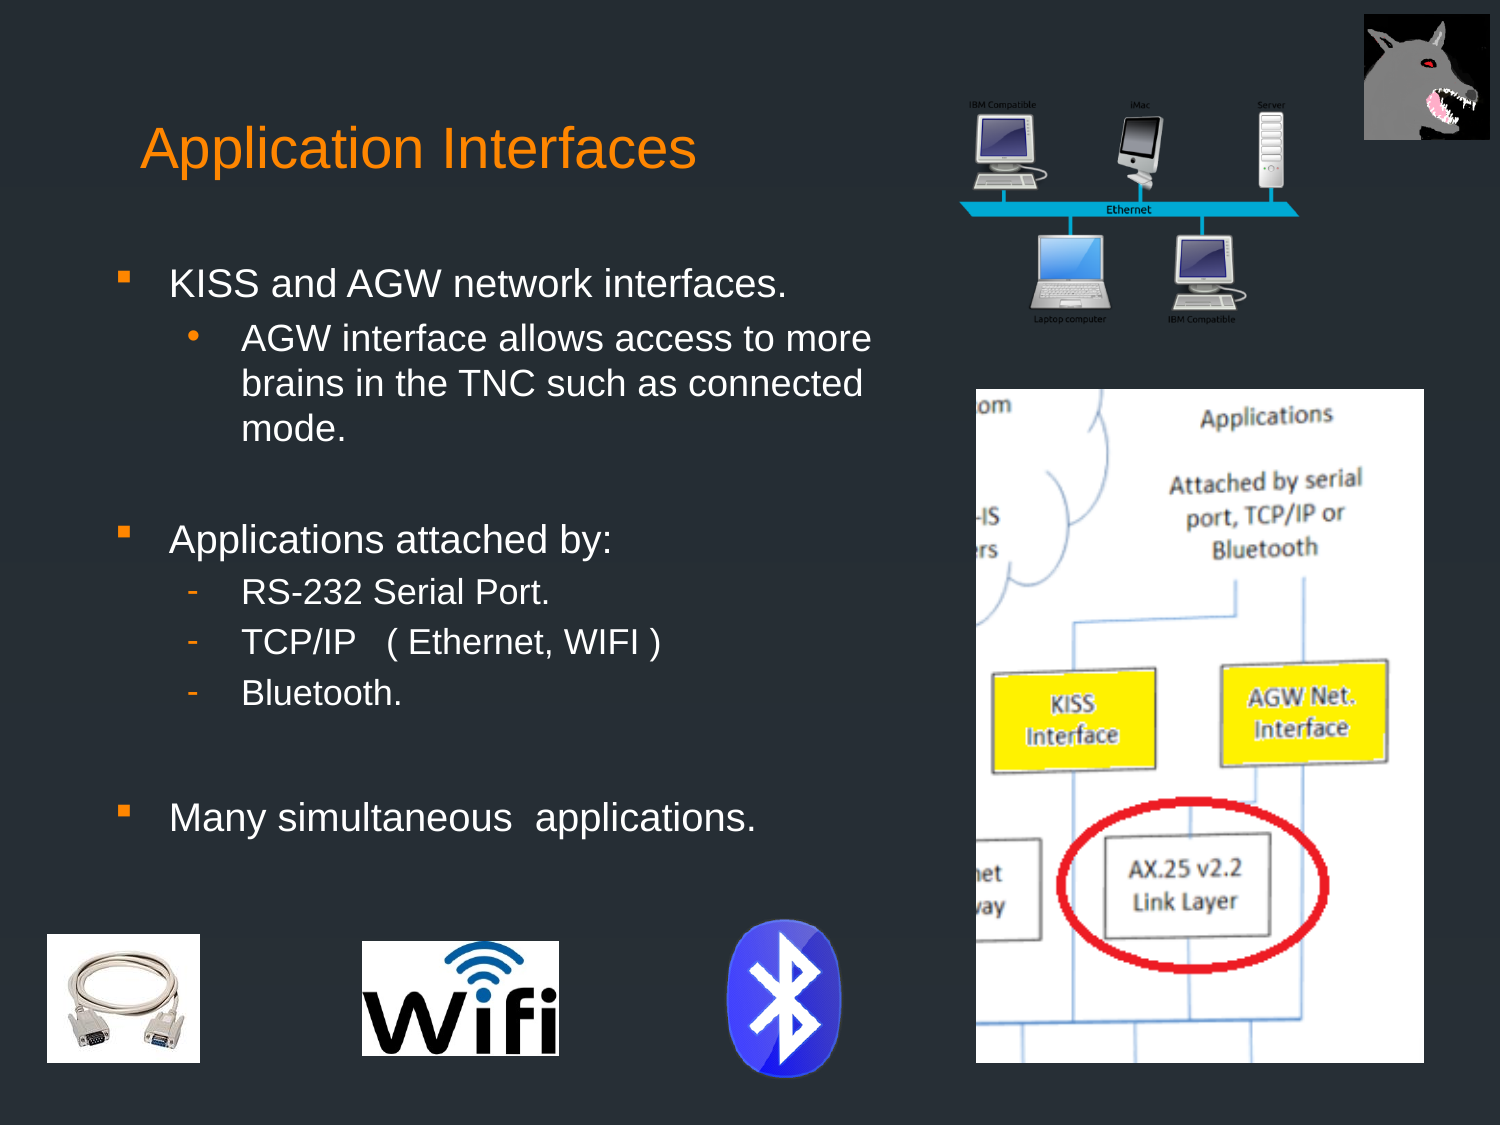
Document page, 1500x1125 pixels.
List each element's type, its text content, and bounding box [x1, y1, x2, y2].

title Application Interfaces [125, 50, 1325, 188]
list KISS and AGW network interfaces. AGW interface allows access to more brains in the TNC such as connected mode. Applications attached by: RS-232 Serial Port. TCP/IP ( Ethernet, WIFI ) Bluetooth. Many simultaneous applications. [99, 249, 928, 850]
picture [46, 934, 201, 1063]
picture [1364, 14, 1490, 140]
picture [975, 389, 1425, 1063]
picture [958, 99, 1301, 326]
picture [361, 940, 560, 1057]
picture [699, 911, 875, 1088]
